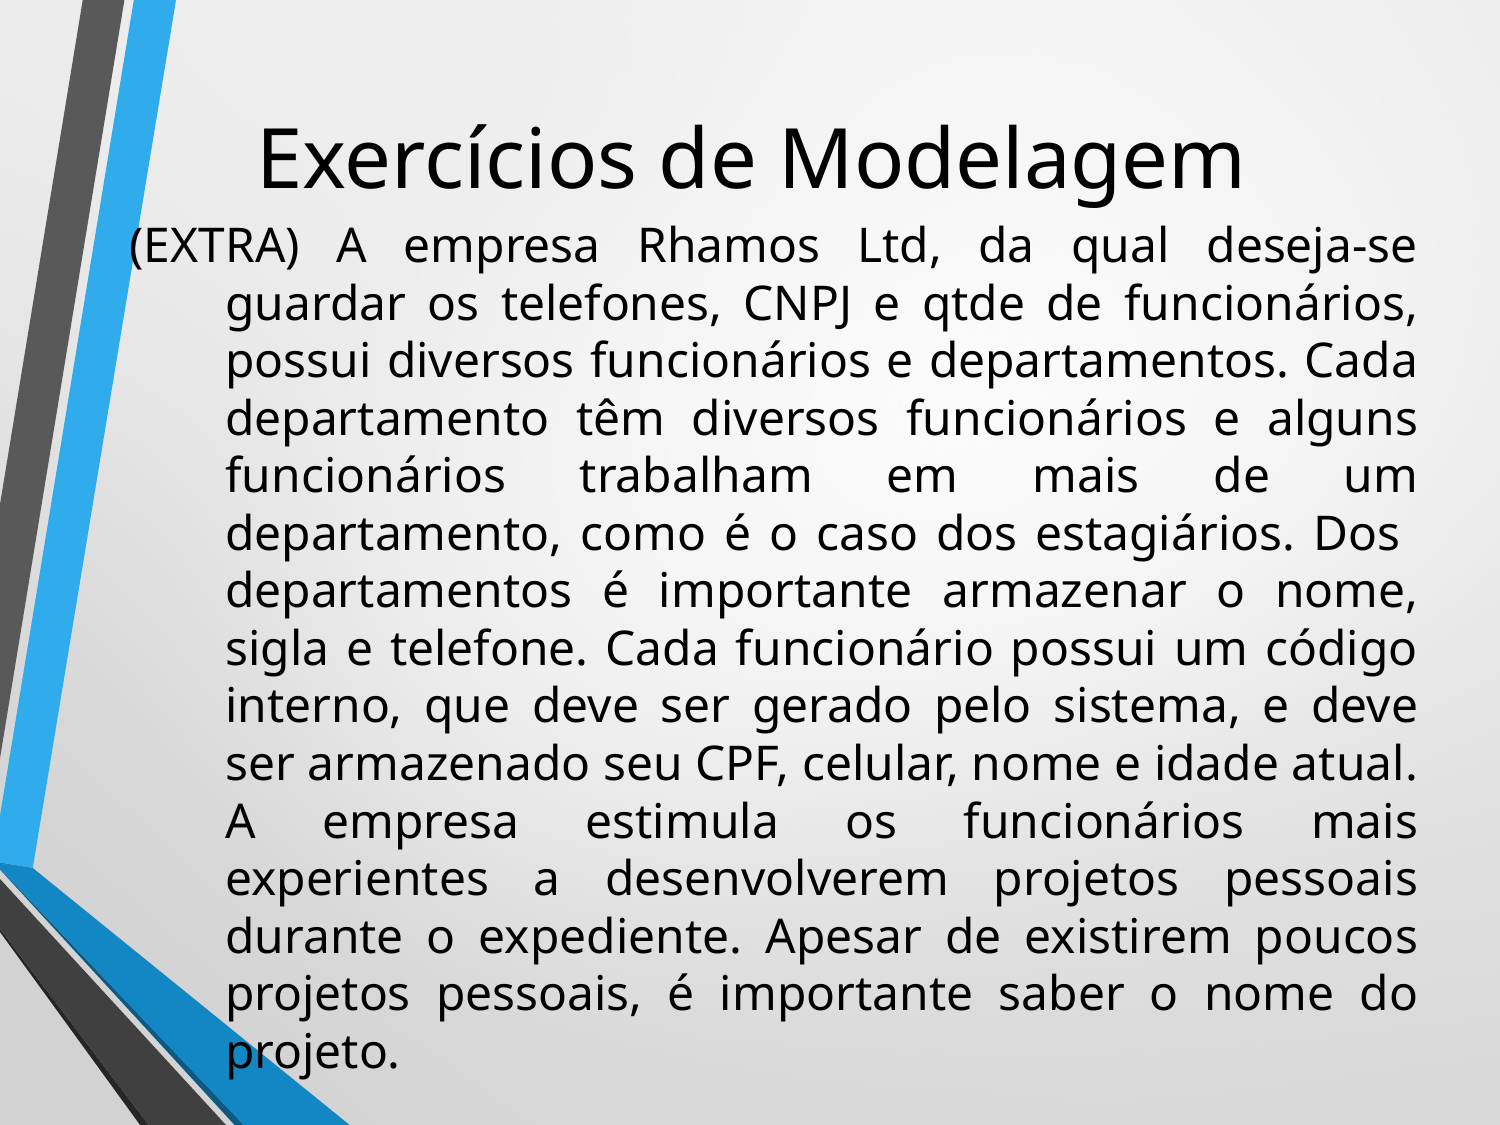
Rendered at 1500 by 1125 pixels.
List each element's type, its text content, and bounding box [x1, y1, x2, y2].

list (EXTRA) A empresa Rhamos Ltd, da qual deseja-se guardar os telefones, CNPJ e qtde de funcionários, possui diversos funcionários e departamentos. Cada departamento têm diversos funcionários e alguns funcionários trabalham em mais de um departamento, como é o caso dos estagiários. Dos departamentos é importante armazenar o nome, sigla e telefone. Cada funcionário possui um código interno, que deve ser gerado pelo sistema, e deve ser armazenado seu CPF, celular, nome e idade atual. A empresa estimula os funcionários mais experientes a desenvolverem projetos pessoais durante o expediente. Apesar de existirem poucos projetos pessoais, é importante saber o nome do projeto. [51, 205, 1435, 1087]
title Exercícios de Modelagem [76, 42, 1427, 205]
